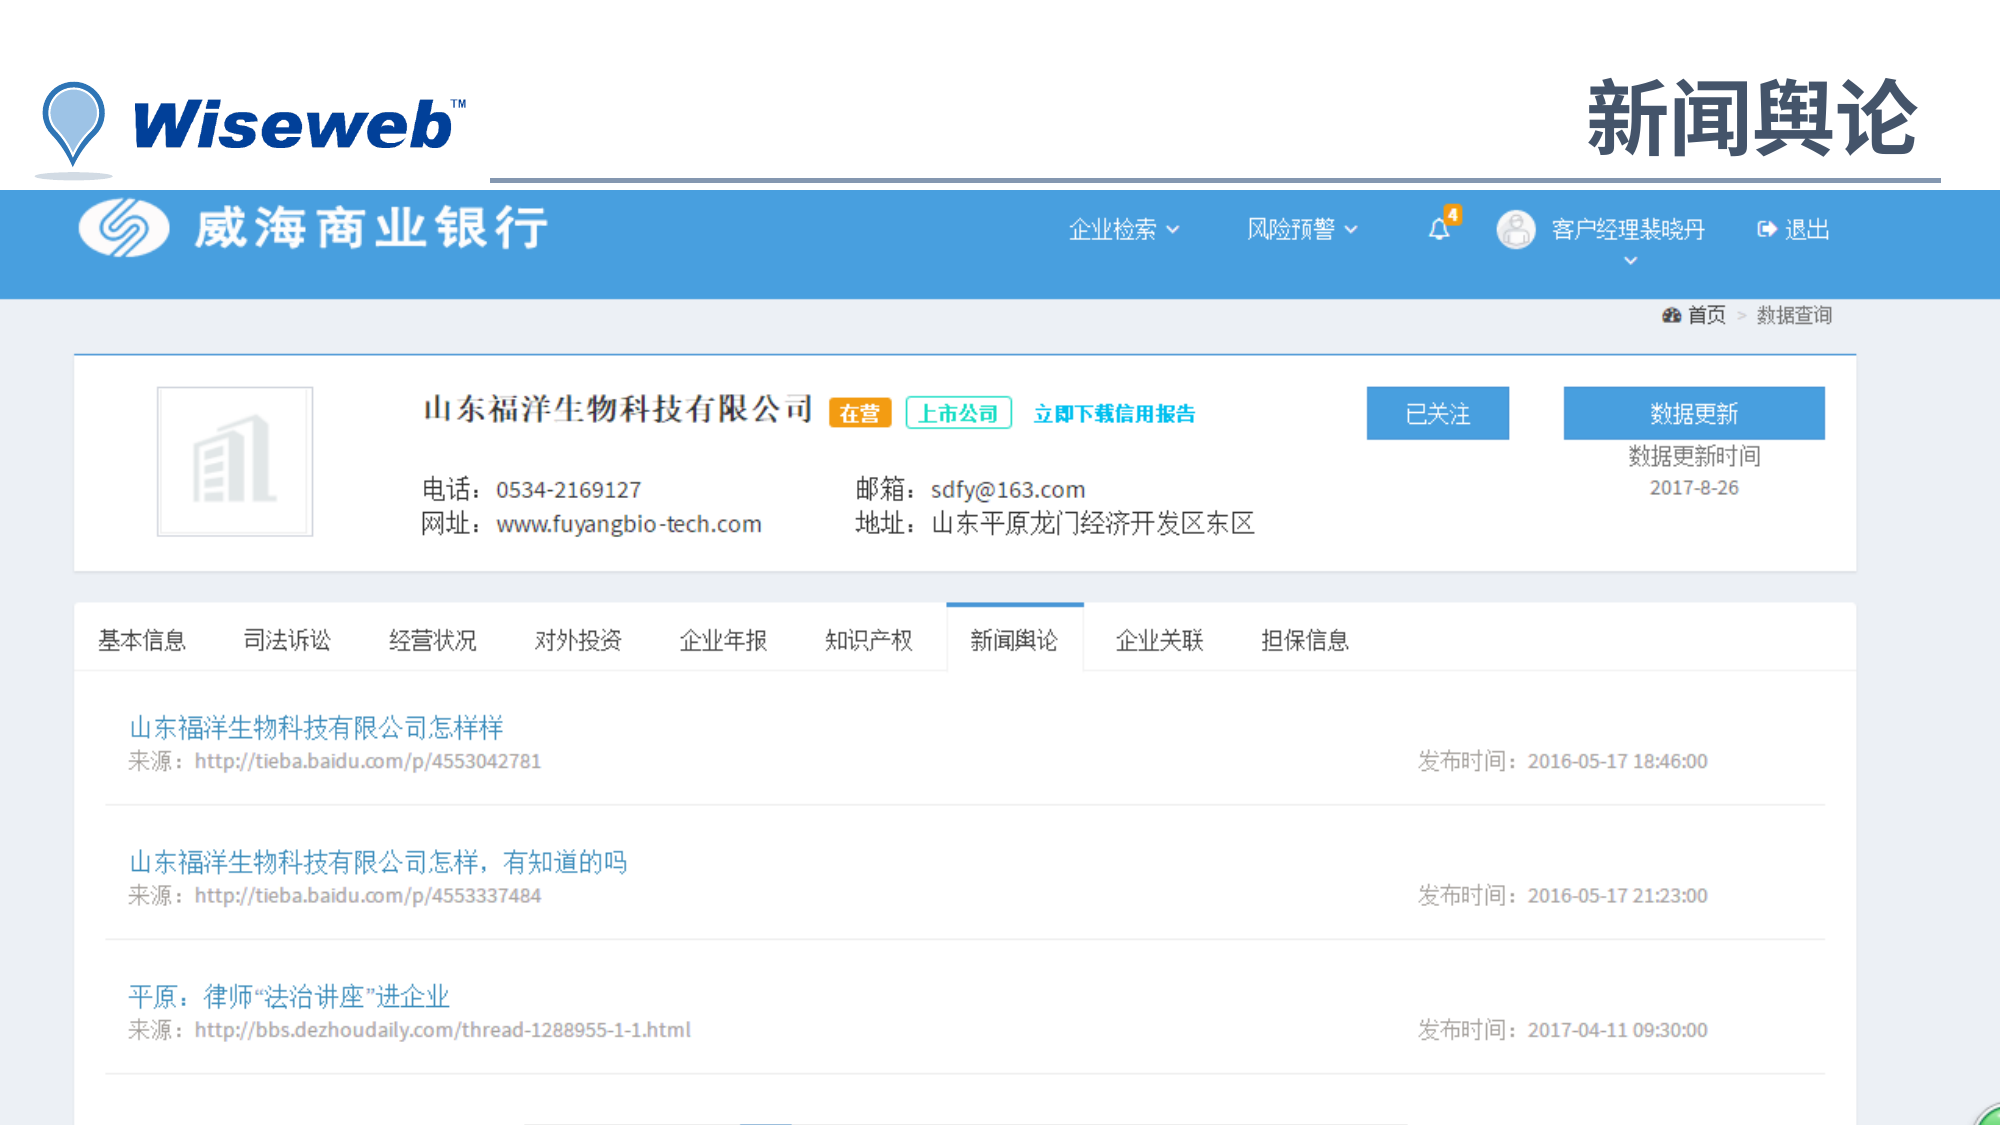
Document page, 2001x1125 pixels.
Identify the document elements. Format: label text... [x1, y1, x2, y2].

title 新闻舆论 [483, 70, 1934, 166]
picture [0, 190, 2000, 1125]
picture [135, 97, 466, 148]
